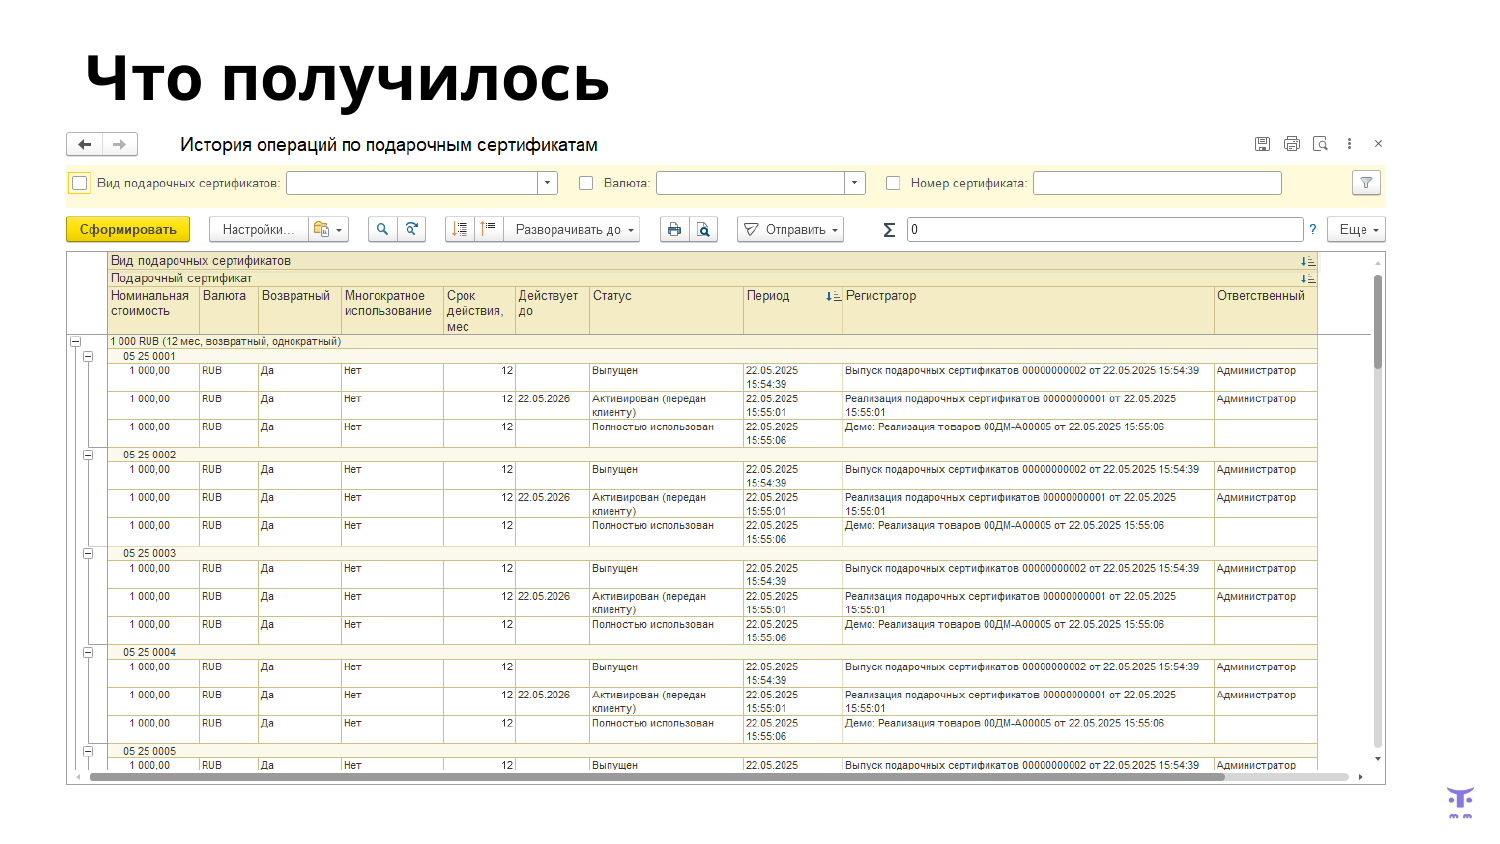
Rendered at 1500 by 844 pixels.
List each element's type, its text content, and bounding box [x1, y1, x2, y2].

title Что получилось [70, 23, 1469, 128]
picture [0, 0, 1500, 844]
